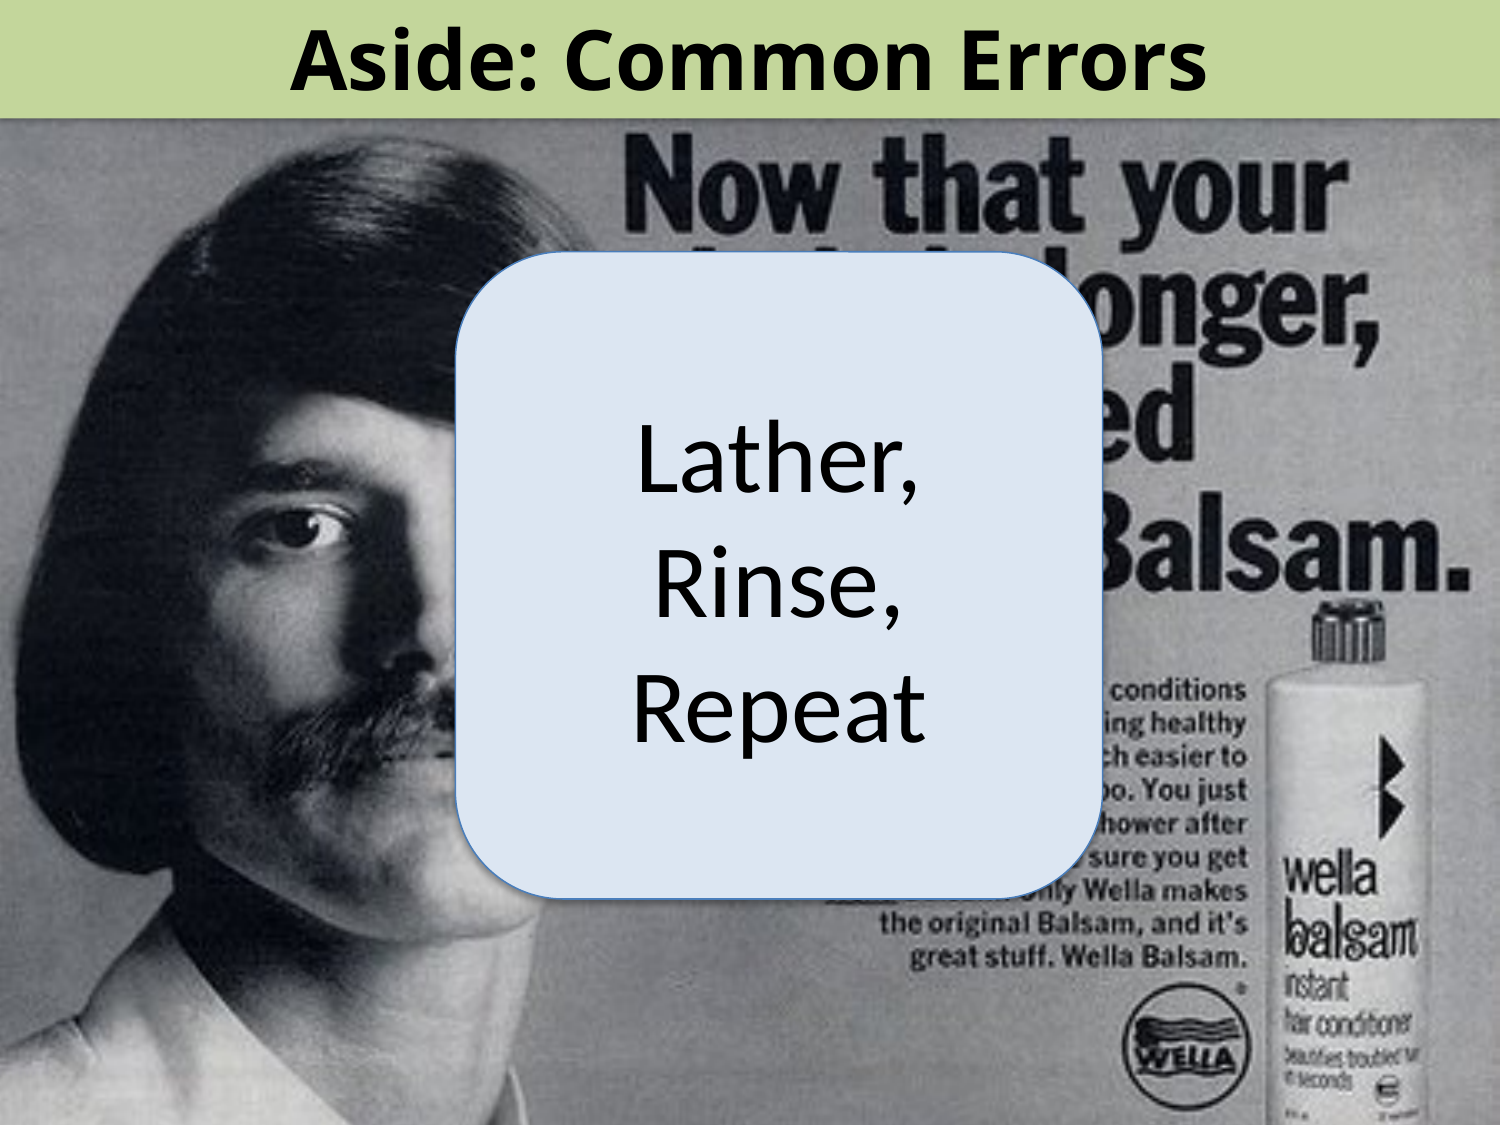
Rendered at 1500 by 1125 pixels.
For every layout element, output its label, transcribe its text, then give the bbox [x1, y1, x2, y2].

picture [0, 114, 1500, 1125]
text_box Aside: Common Errors [0, 0, 1500, 114]
